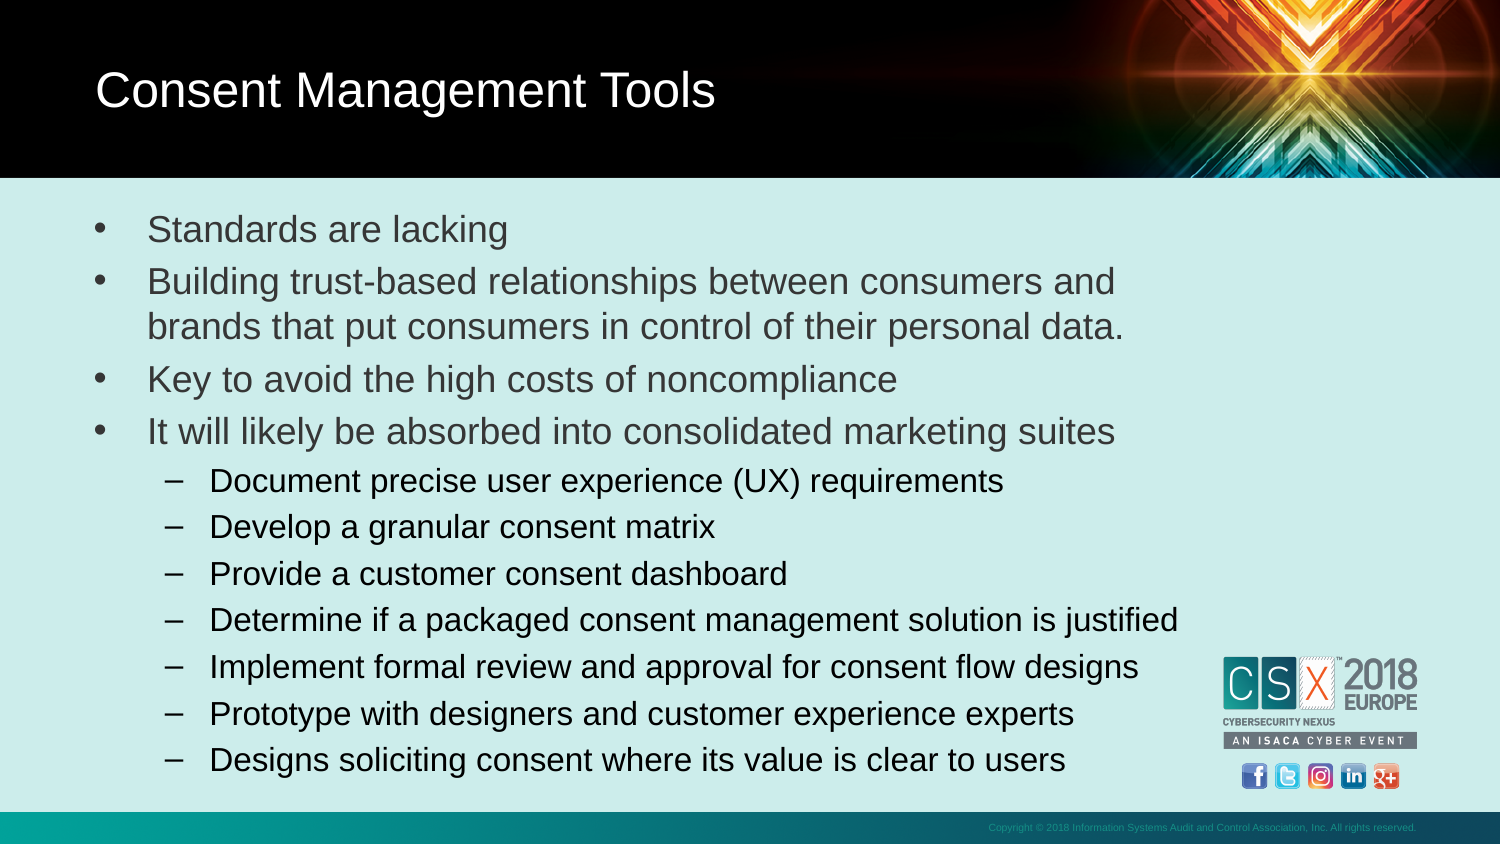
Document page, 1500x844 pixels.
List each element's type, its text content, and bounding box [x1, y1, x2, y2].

picture [0, 0, 1500, 844]
list Consent Management Tools [80, 0, 1219, 176]
list Standards are lacking Building trust-based relationships between consumers and brands that put consumers in control of their personal data. Key to avoid the high costs of noncompliance It will likely be absorbed into consolidated marketing suites Document precise user experience (UX) requirements Develop a granular consent matrix Provide a customer consent dashboard Determine if a packaged consent management solution is justified Implement formal review and approval for consent flow designs Prototype with designers and customer experience experts Designs soliciting consent where its value is clear to users [80, 198, 1218, 775]
